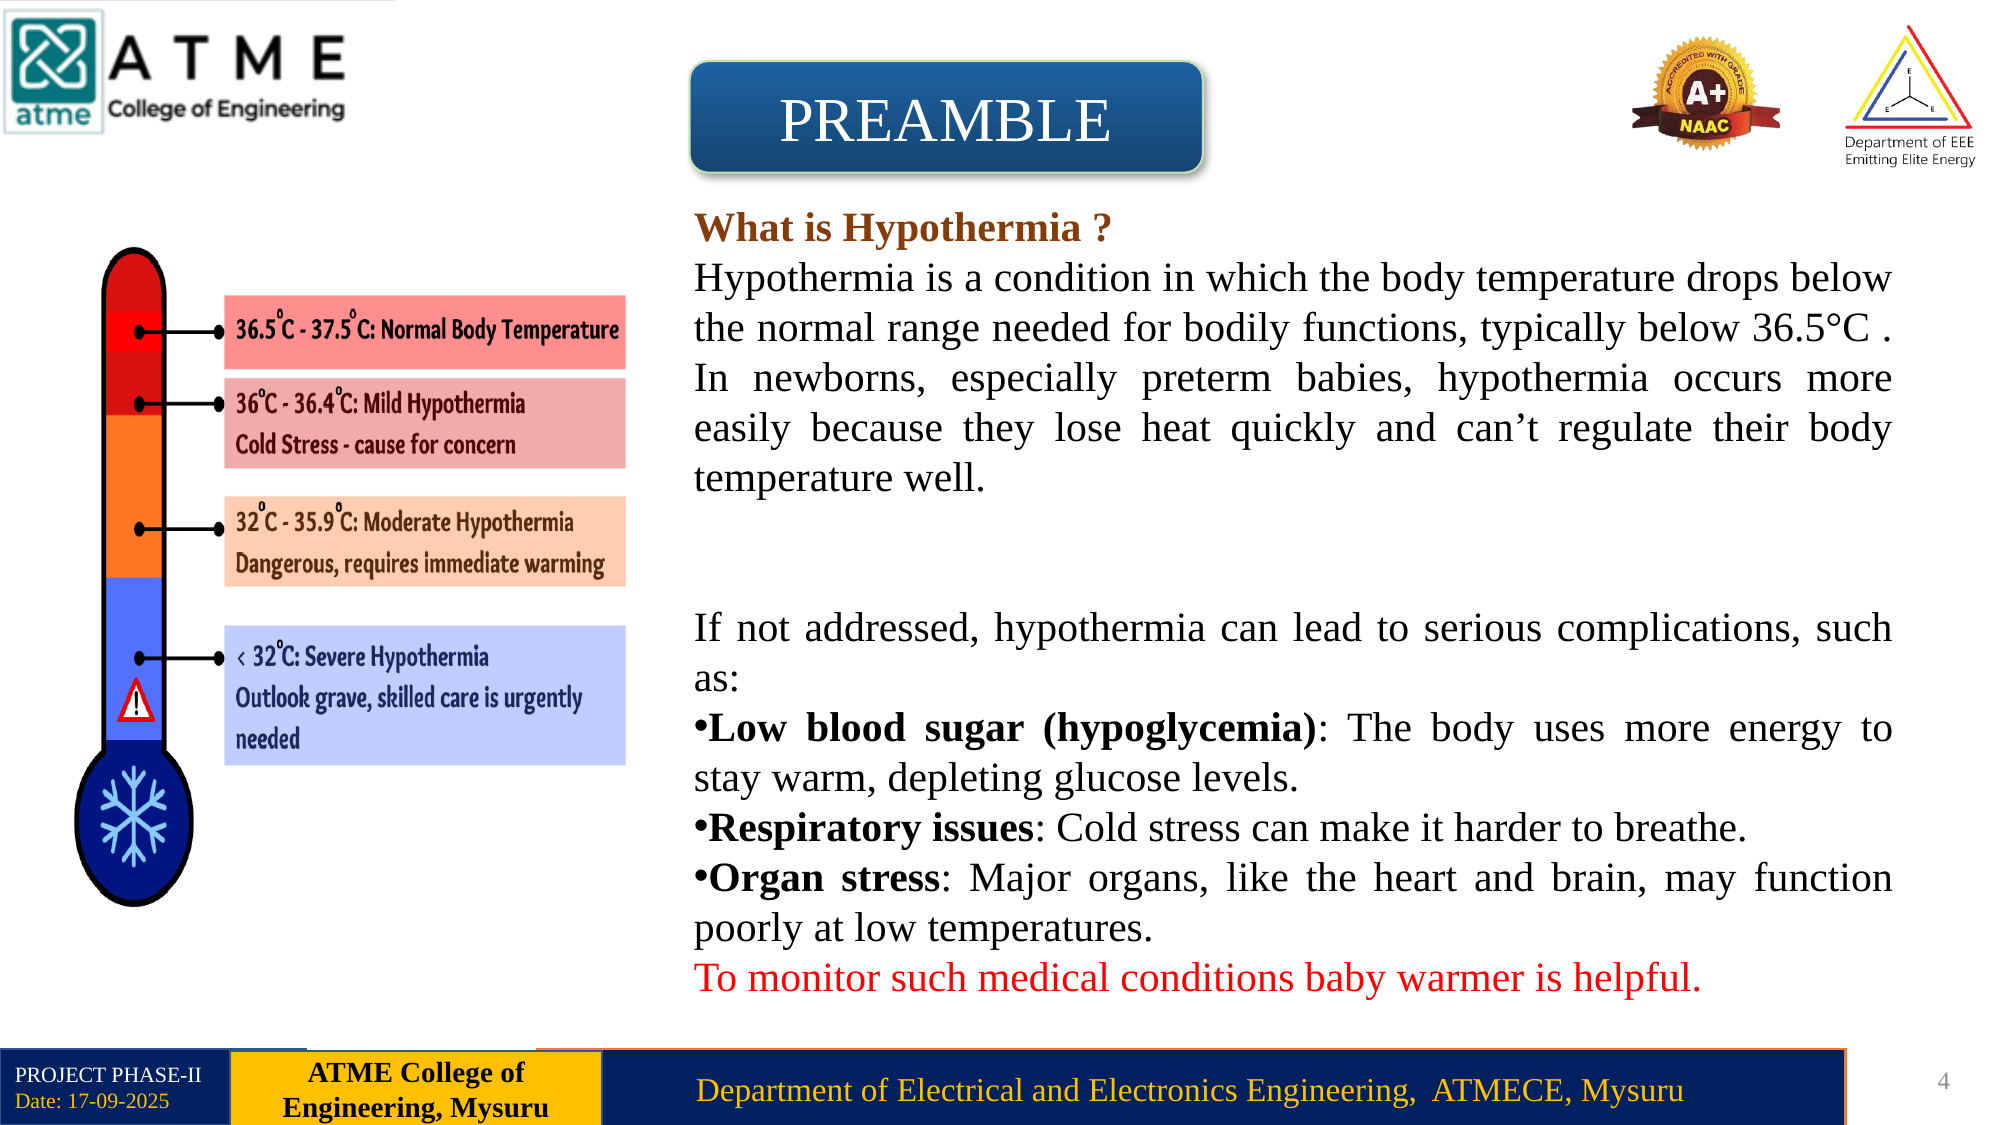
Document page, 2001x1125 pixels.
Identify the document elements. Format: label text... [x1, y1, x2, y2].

picture [59, 165, 639, 990]
picture [0, 0, 395, 150]
text_box ATME College of Engineering, Mysuru [229, 1050, 603, 1125]
picture [1838, 20, 1979, 170]
slide_number 4 [1498, 1049, 1966, 1110]
text_box What is Hypothermia ? Hypothermia is a condition in which the body temperature drops below the normal range needed for bodily functions, typically below 36.5°C . In newborns, especially preterm babies, hypothermia occurs more easily because they lose heat quickly and can’t regulate their body temperature well. If not addressed, hypothermia can lead to serious complications, such as: Low blood sugar (hypoglycemia): The body uses more energy to stay warm, depleting glucose levels. Respiratory issues: Cold stress can make it harder to breathe. Organ stress: Major organs, like the heart and brain, may function poorly at low temperatures. To monitor such medical conditions baby warmer is helpful. [679, 192, 1909, 1008]
picture [1615, 20, 1796, 170]
text_box PROJECT PHASE-II Date: 17-09-2025 [0, 1048, 307, 1125]
footer Department of Electrical and Electronics Engineering, ATMECE, Mysuru [536, 1048, 1847, 1125]
text_box PREAMBLE [688, 60, 1204, 174]
